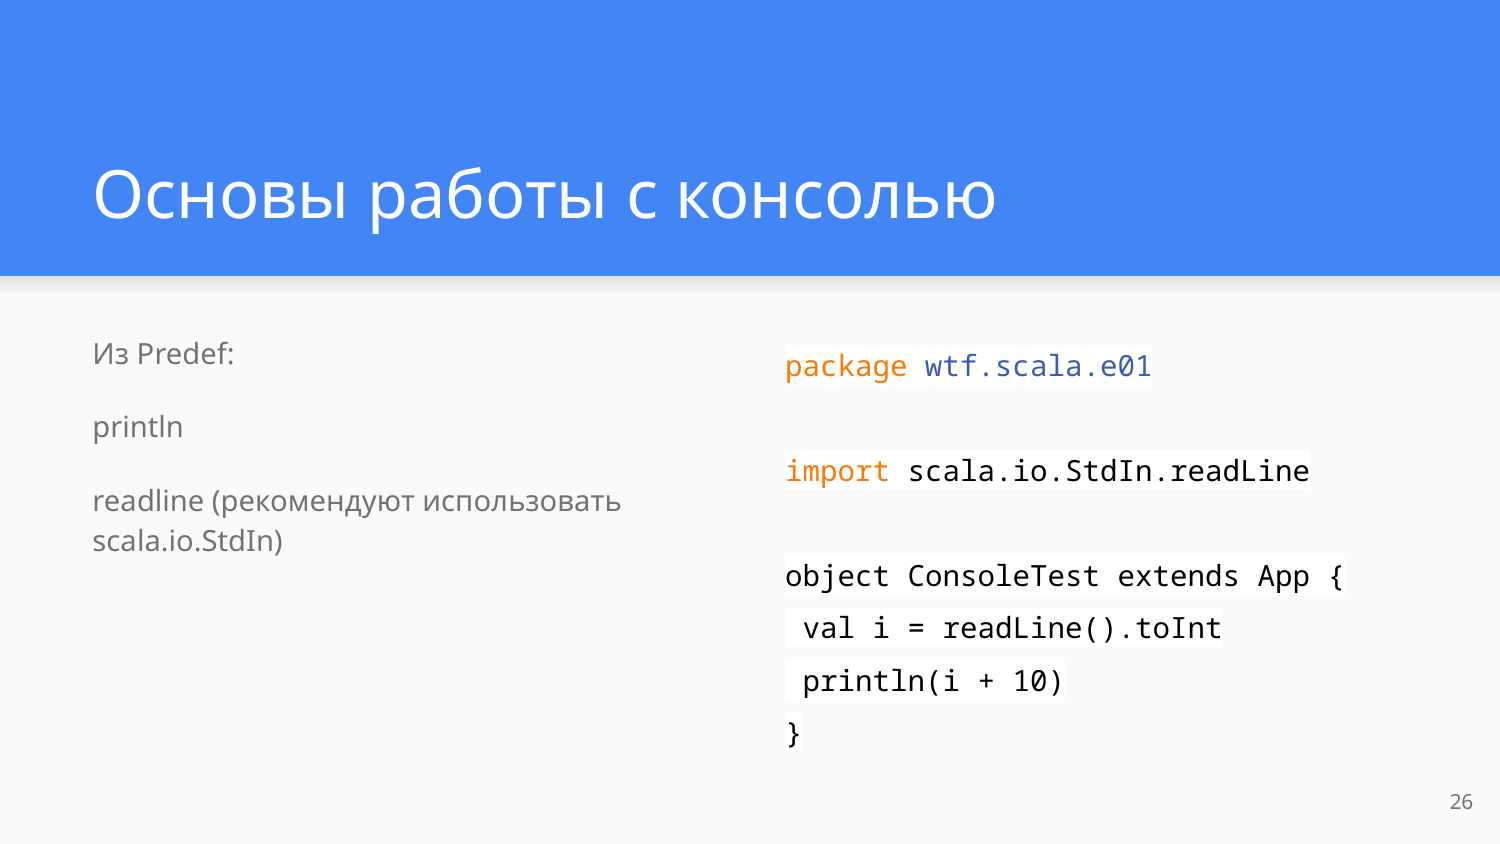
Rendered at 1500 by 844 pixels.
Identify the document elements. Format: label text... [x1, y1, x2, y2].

slide_number ‹#› [1398, 770, 1489, 835]
list Из Predef: println readline (рекомендуют использовать scala.io.StdIn) [77, 314, 734, 760]
list package wtf.scala.e01 import scala.io.StdIn.readLine object ConsoleTest extends App { val i = readLine().toInt println(i + 10) } [770, 314, 1427, 760]
title Основы работы с консолью [77, 121, 1427, 248]
